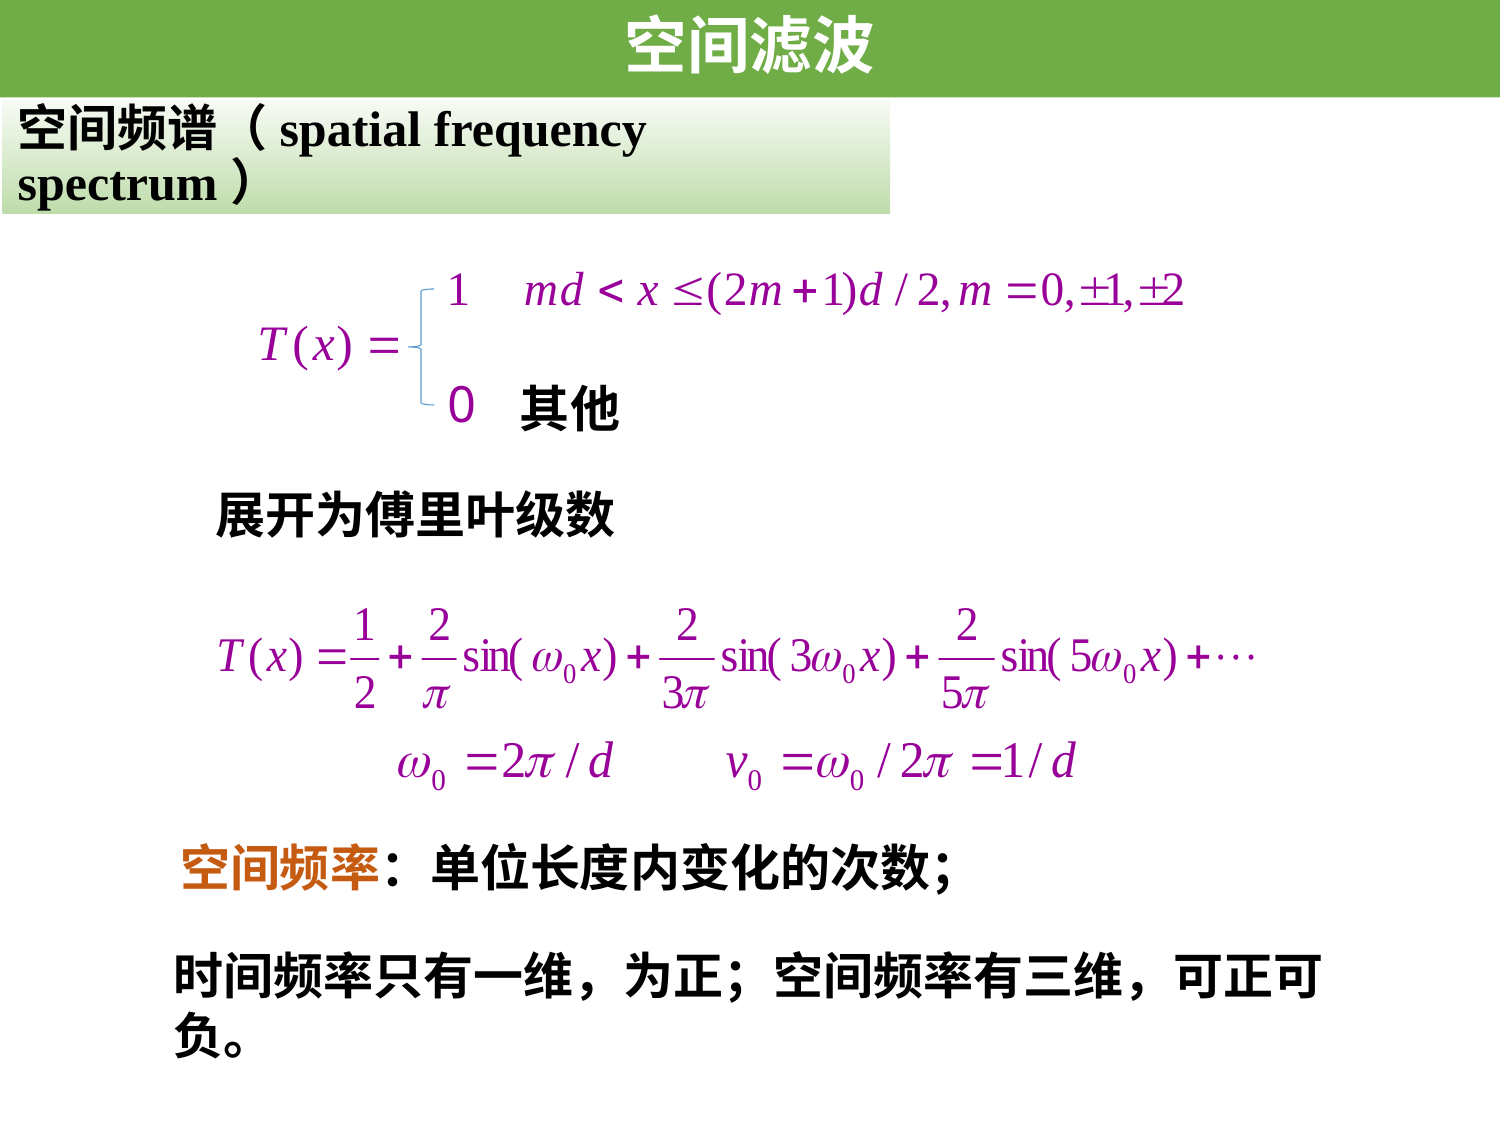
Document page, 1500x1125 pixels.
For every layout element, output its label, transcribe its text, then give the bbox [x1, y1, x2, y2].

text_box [390, 725, 626, 800]
title 空间频谱（spatial frequency spectrum） [2, 100, 891, 214]
text_box 其他 [505, 369, 649, 445]
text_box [212, 594, 1263, 717]
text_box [444, 261, 1191, 323]
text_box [718, 725, 1085, 800]
text_box 展开为傅里叶级数 [200, 475, 631, 551]
text_box 时间频率只有一维，为正；空间频率有三维，可正可负。 [159, 937, 1438, 1072]
text_box [407, 288, 435, 406]
text_box 空间滤波 [0, 0, 1500, 98]
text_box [253, 314, 398, 379]
text_box 空间频率：单位长度内变化的次数； [165, 828, 1018, 904]
text_box 0 [432, 365, 491, 441]
